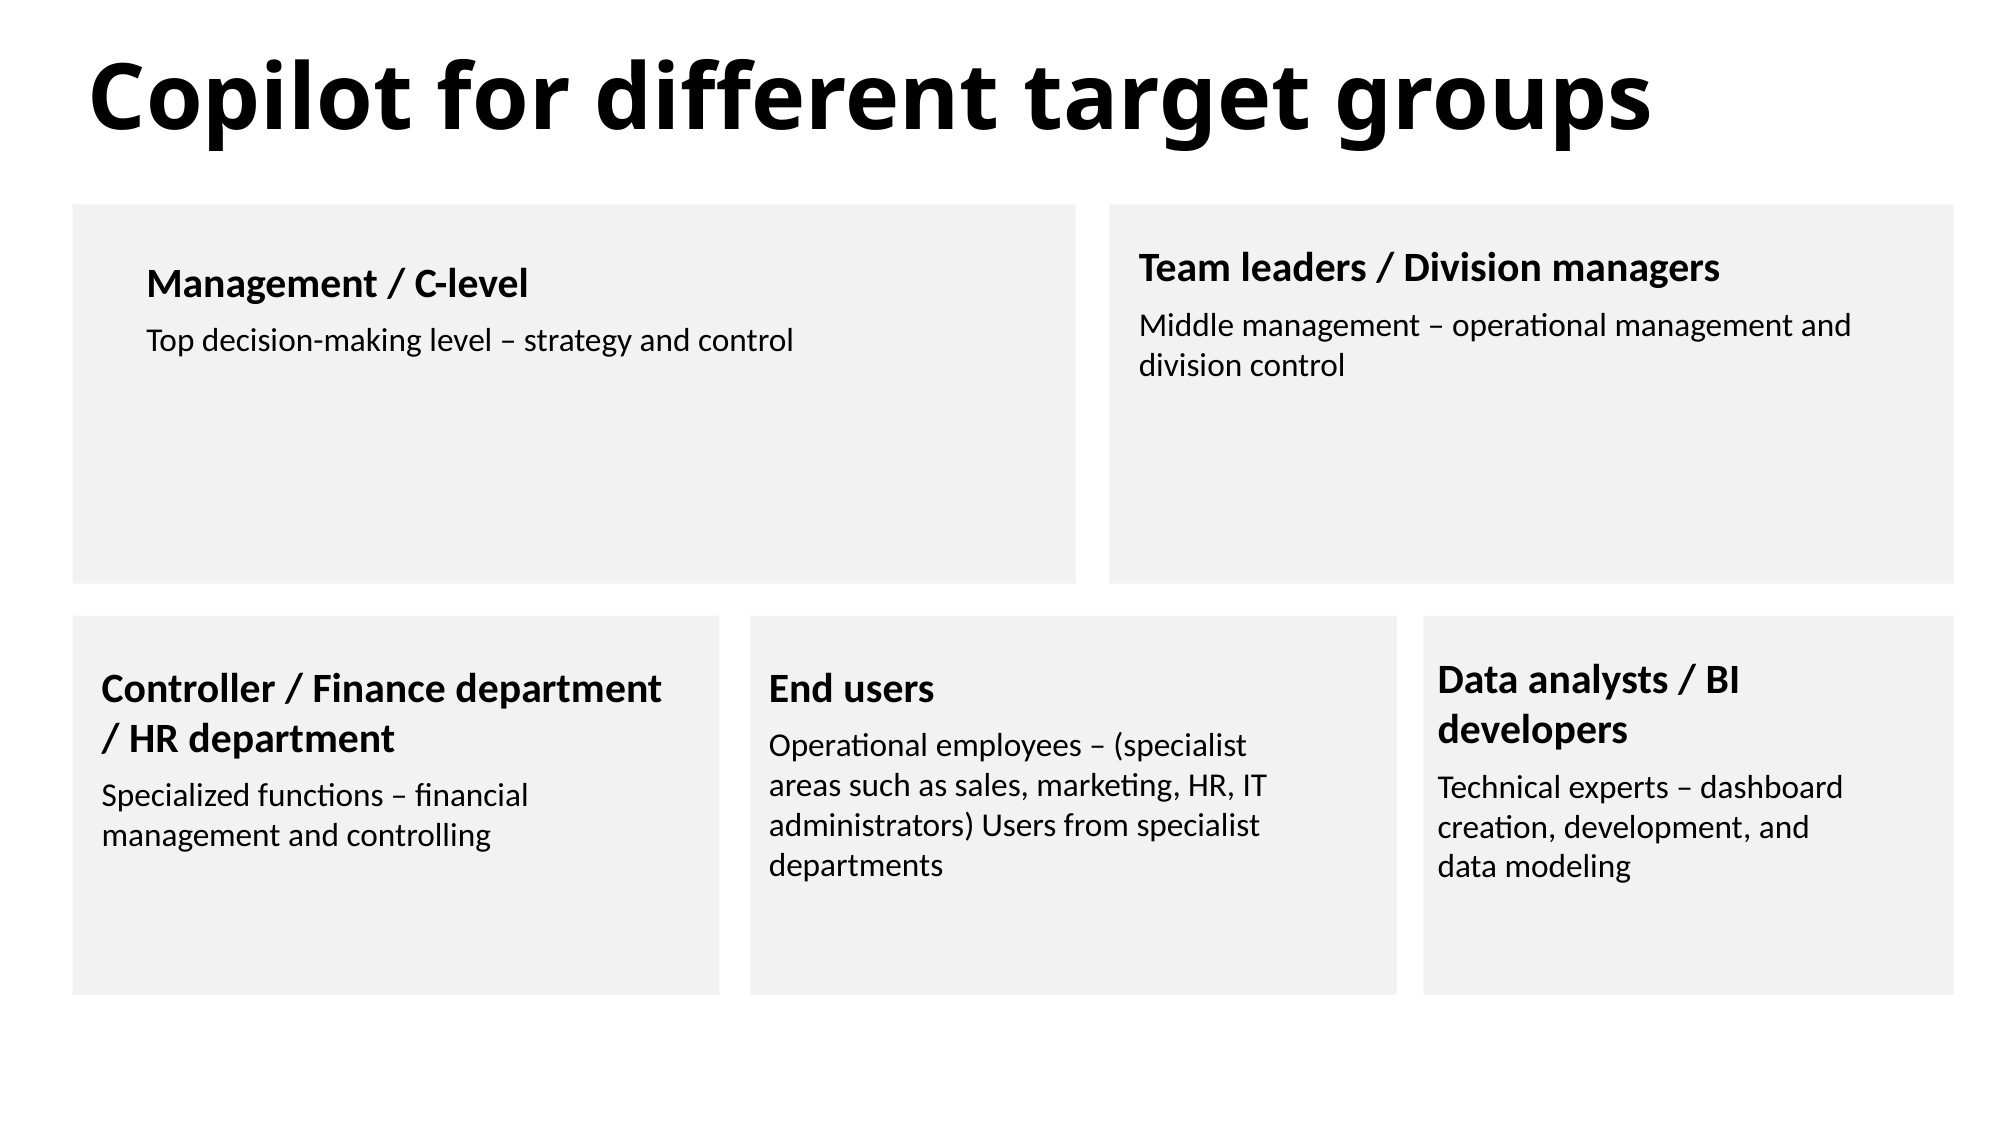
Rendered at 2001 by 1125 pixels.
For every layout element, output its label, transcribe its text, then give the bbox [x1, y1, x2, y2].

text_box Management / C-level Top decision-making level – strategy and control [146, 256, 953, 412]
text_box [72, 615, 720, 995]
text_box End users Operational employees – (specialist areas such as sales, marketing, HR, IT administrators) Users from specialist departments [768, 660, 1314, 883]
title Copilot for different target groups [72, 0, 1954, 200]
text_box [72, 204, 1076, 584]
text_box [1109, 204, 1954, 584]
text_box [750, 615, 1397, 995]
text_box [1423, 615, 1954, 995]
text_box Controller / Finance department / HR department Specialized functions – financial management and controlling [101, 660, 671, 853]
text_box Data analysts / BI developers Technical experts – dashboard creation, development, and data modeling [1437, 652, 1877, 885]
text_box Team leaders / Division managers Middle management – operational management and division control [1138, 240, 1946, 383]
